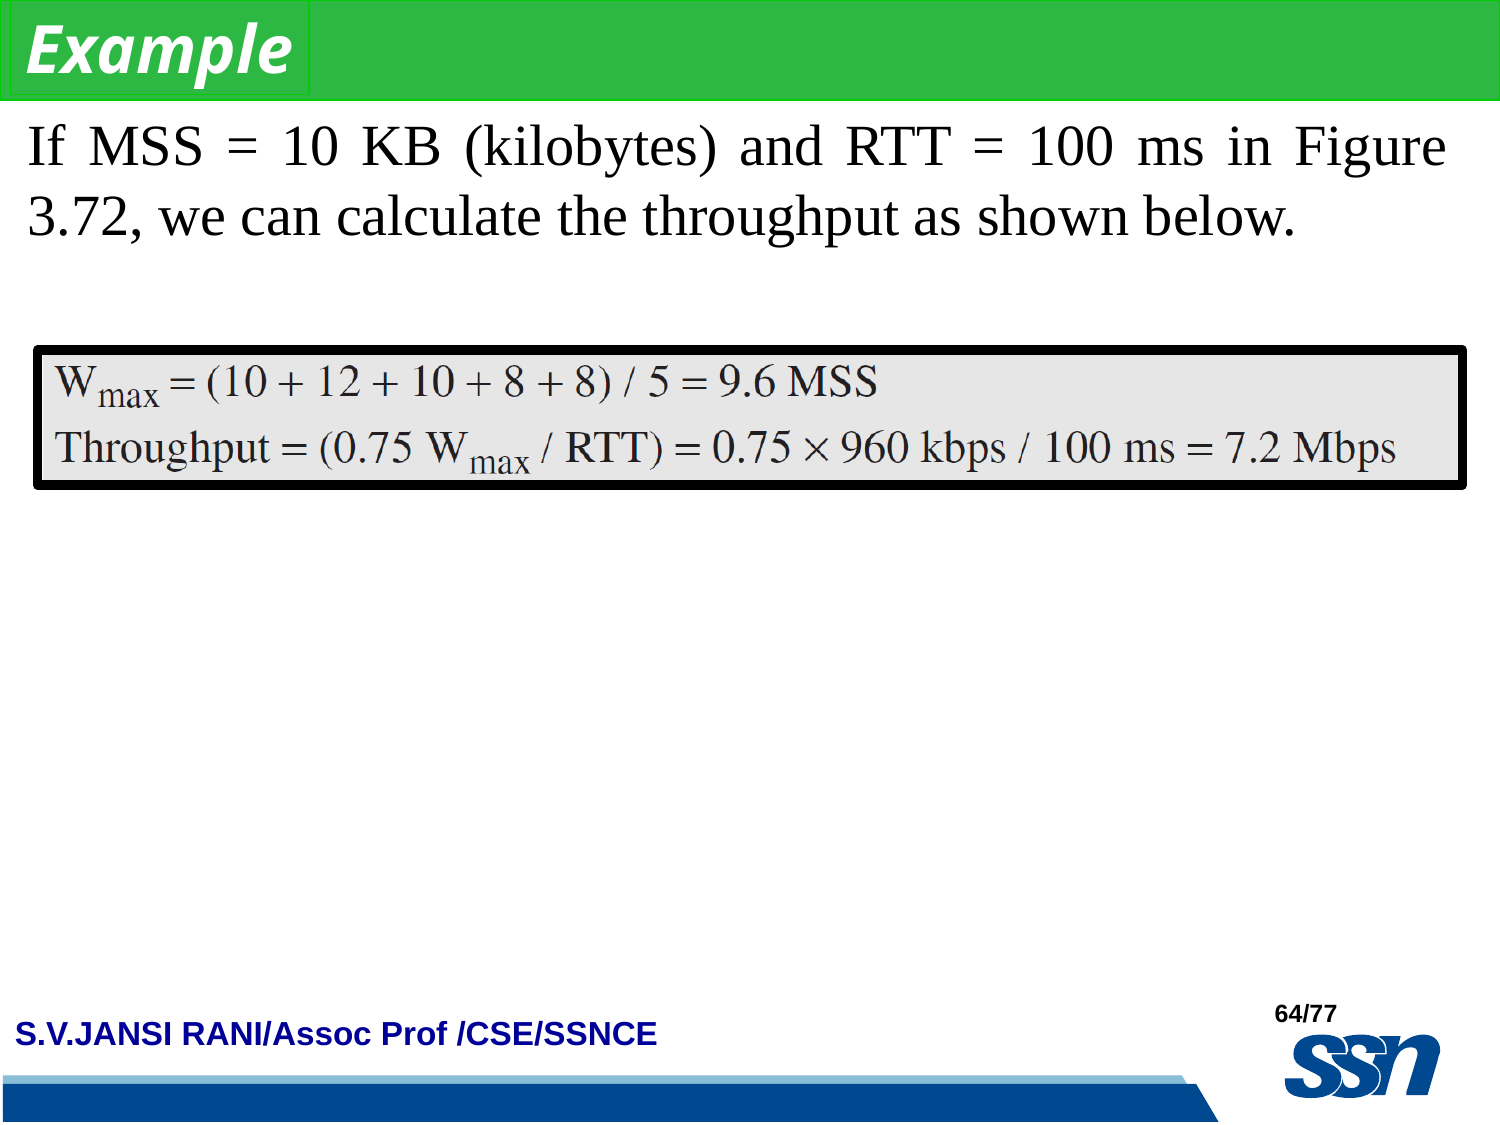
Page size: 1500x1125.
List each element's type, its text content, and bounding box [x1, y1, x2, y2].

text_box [26, 349, 1464, 500]
text_box If MSS = 10 KB (kilobytes) and RTT = 100 ms in Figure 3.72, we can calculate the throughput as shown below. [12, 109, 1463, 255]
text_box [0, 0, 1500, 101]
